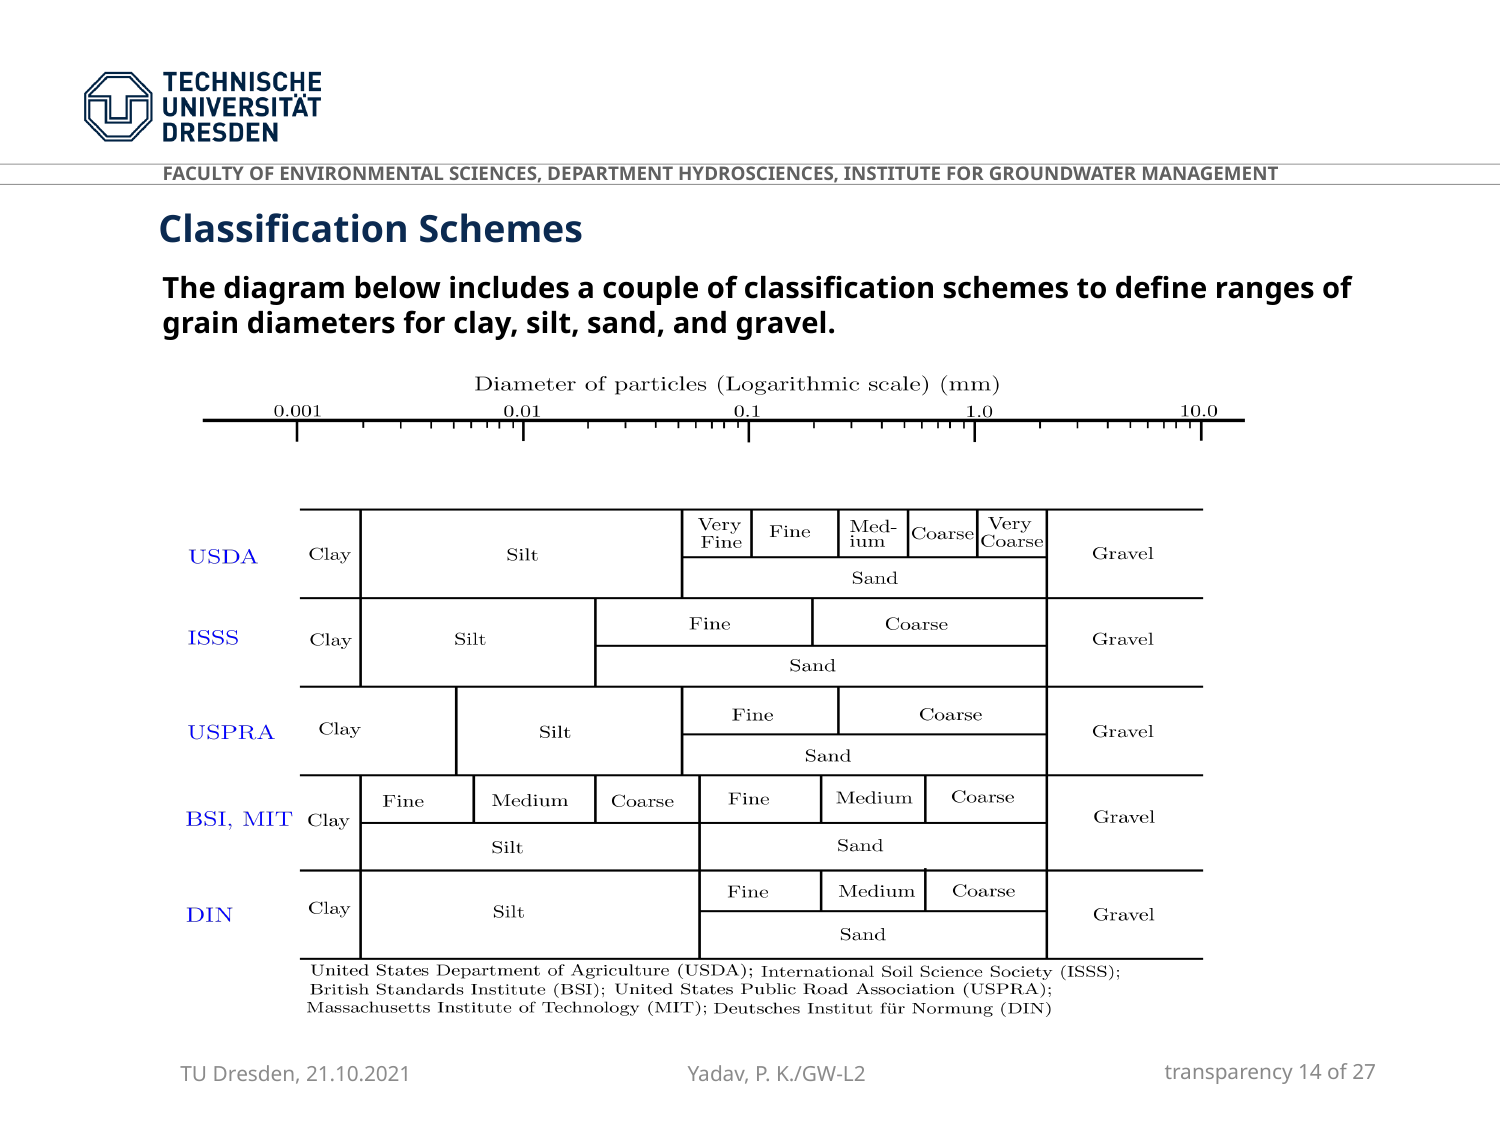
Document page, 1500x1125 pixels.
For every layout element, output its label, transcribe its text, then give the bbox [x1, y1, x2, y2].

picture [83, 71, 321, 142]
text_box The diagram below includes a couple of classification schemes to define ranges of grain diameters for clay, silt, sand, and gravel. [147, 262, 1438, 348]
picture [182, 373, 1247, 1019]
list Classification Schemes [158, 197, 1294, 261]
